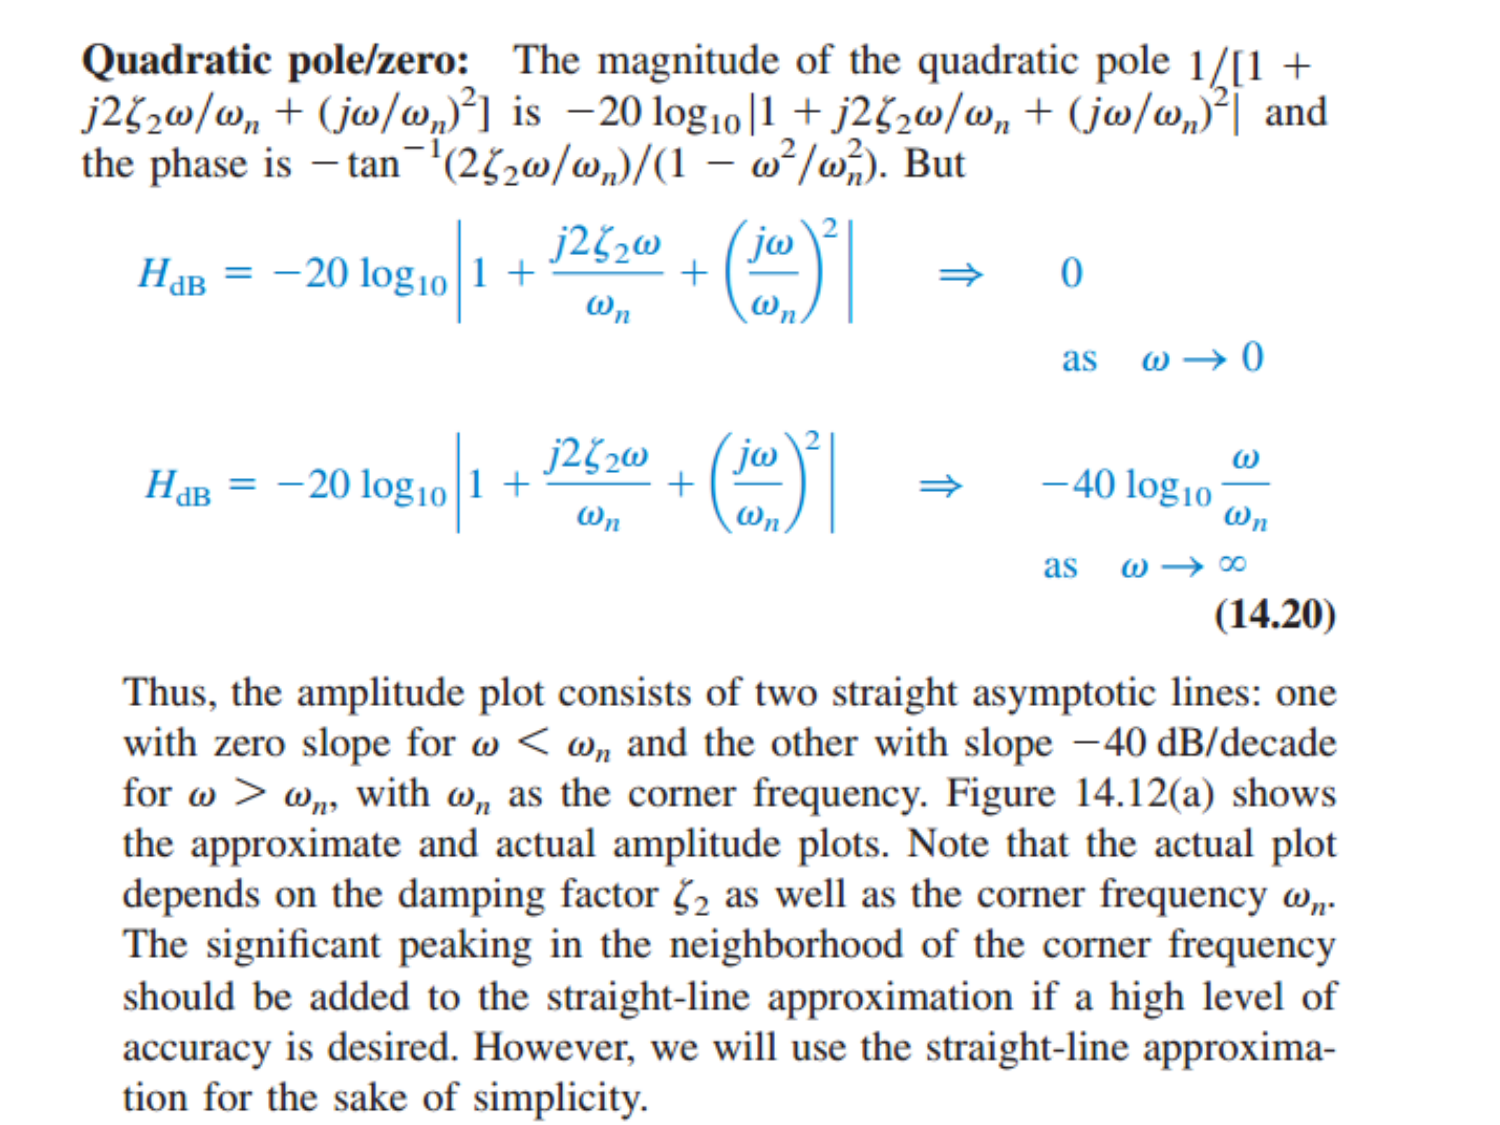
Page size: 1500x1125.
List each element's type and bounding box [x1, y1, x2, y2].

picture [7, 12, 1351, 376]
picture [99, 412, 1354, 1125]
